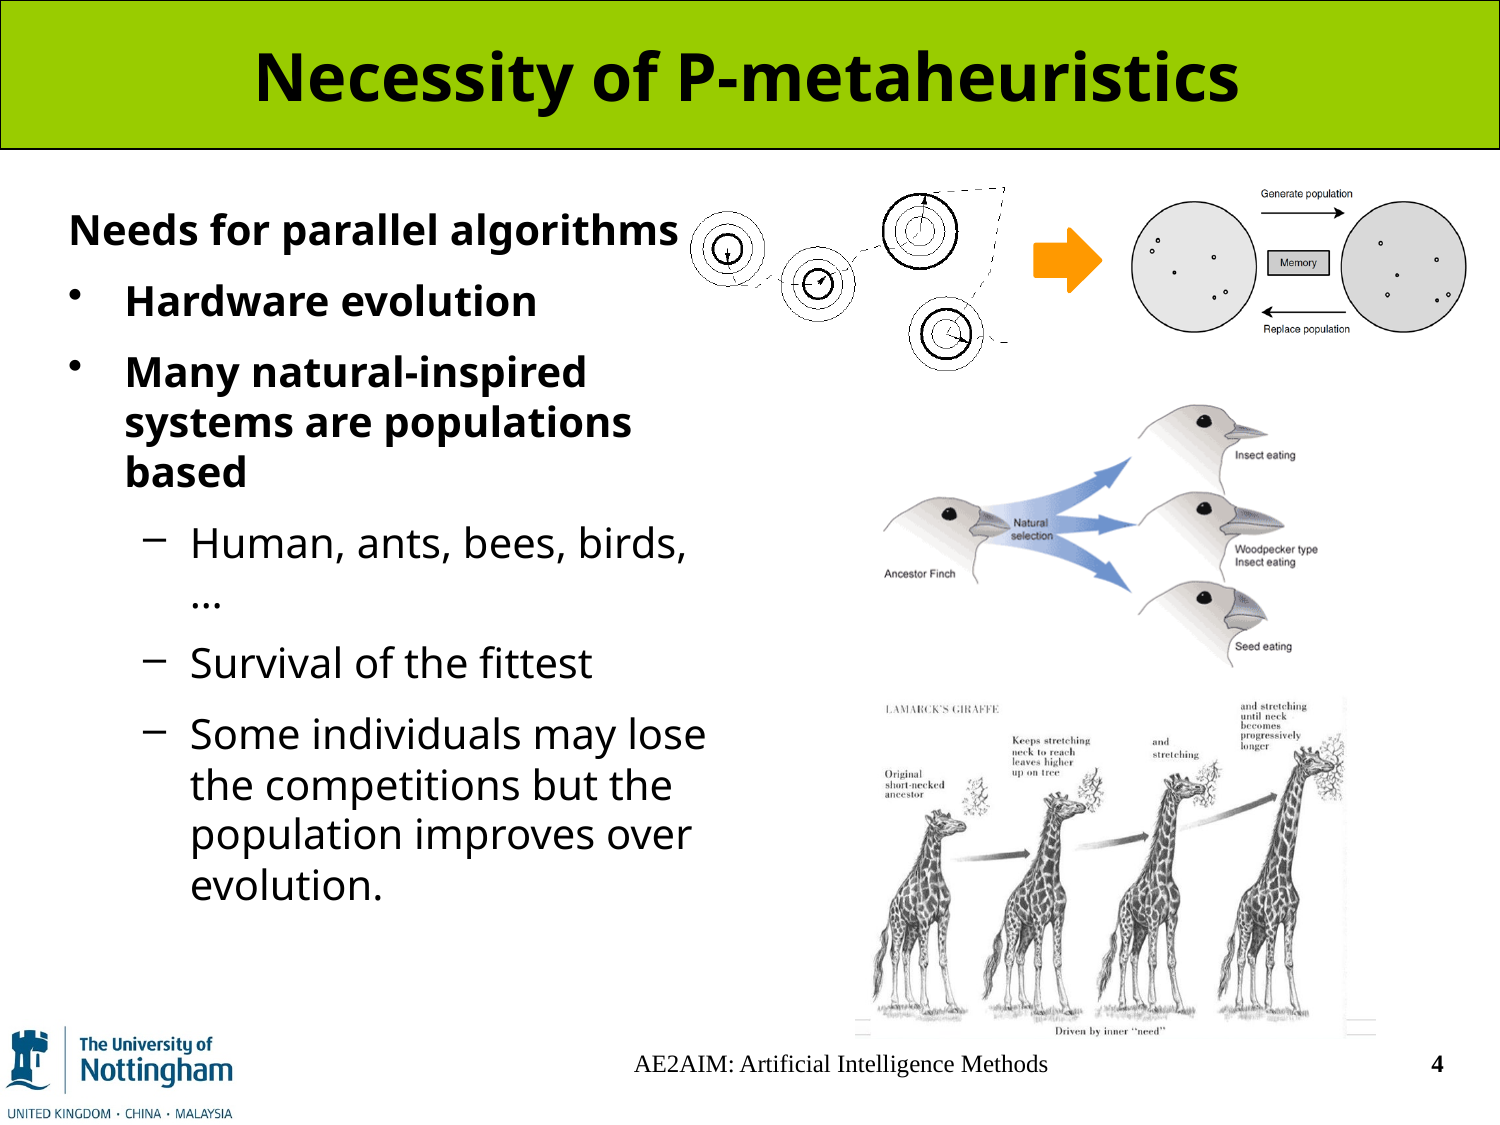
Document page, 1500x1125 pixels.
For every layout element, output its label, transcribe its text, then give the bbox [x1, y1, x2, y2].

picture [877, 388, 1323, 680]
title Necessity of P-metaheuristics [41, 11, 1471, 138]
picture [690, 187, 1011, 371]
list Needs for parallel algorithms Hardware evolution Many natural-inspired systems are populations based Human, ants, bees, birds, … Survival of the fittest Some individuals may lose the competitions but the population improves over evolution. [52, 196, 740, 987]
text_box [1033, 227, 1103, 294]
picture [855, 695, 1376, 1039]
slide_number 4 [1293, 1039, 1460, 1118]
footer AE2AIM: Artificial Intelligence Methods [430, 1039, 1259, 1118]
picture [0, 1019, 237, 1125]
picture [1125, 181, 1471, 339]
